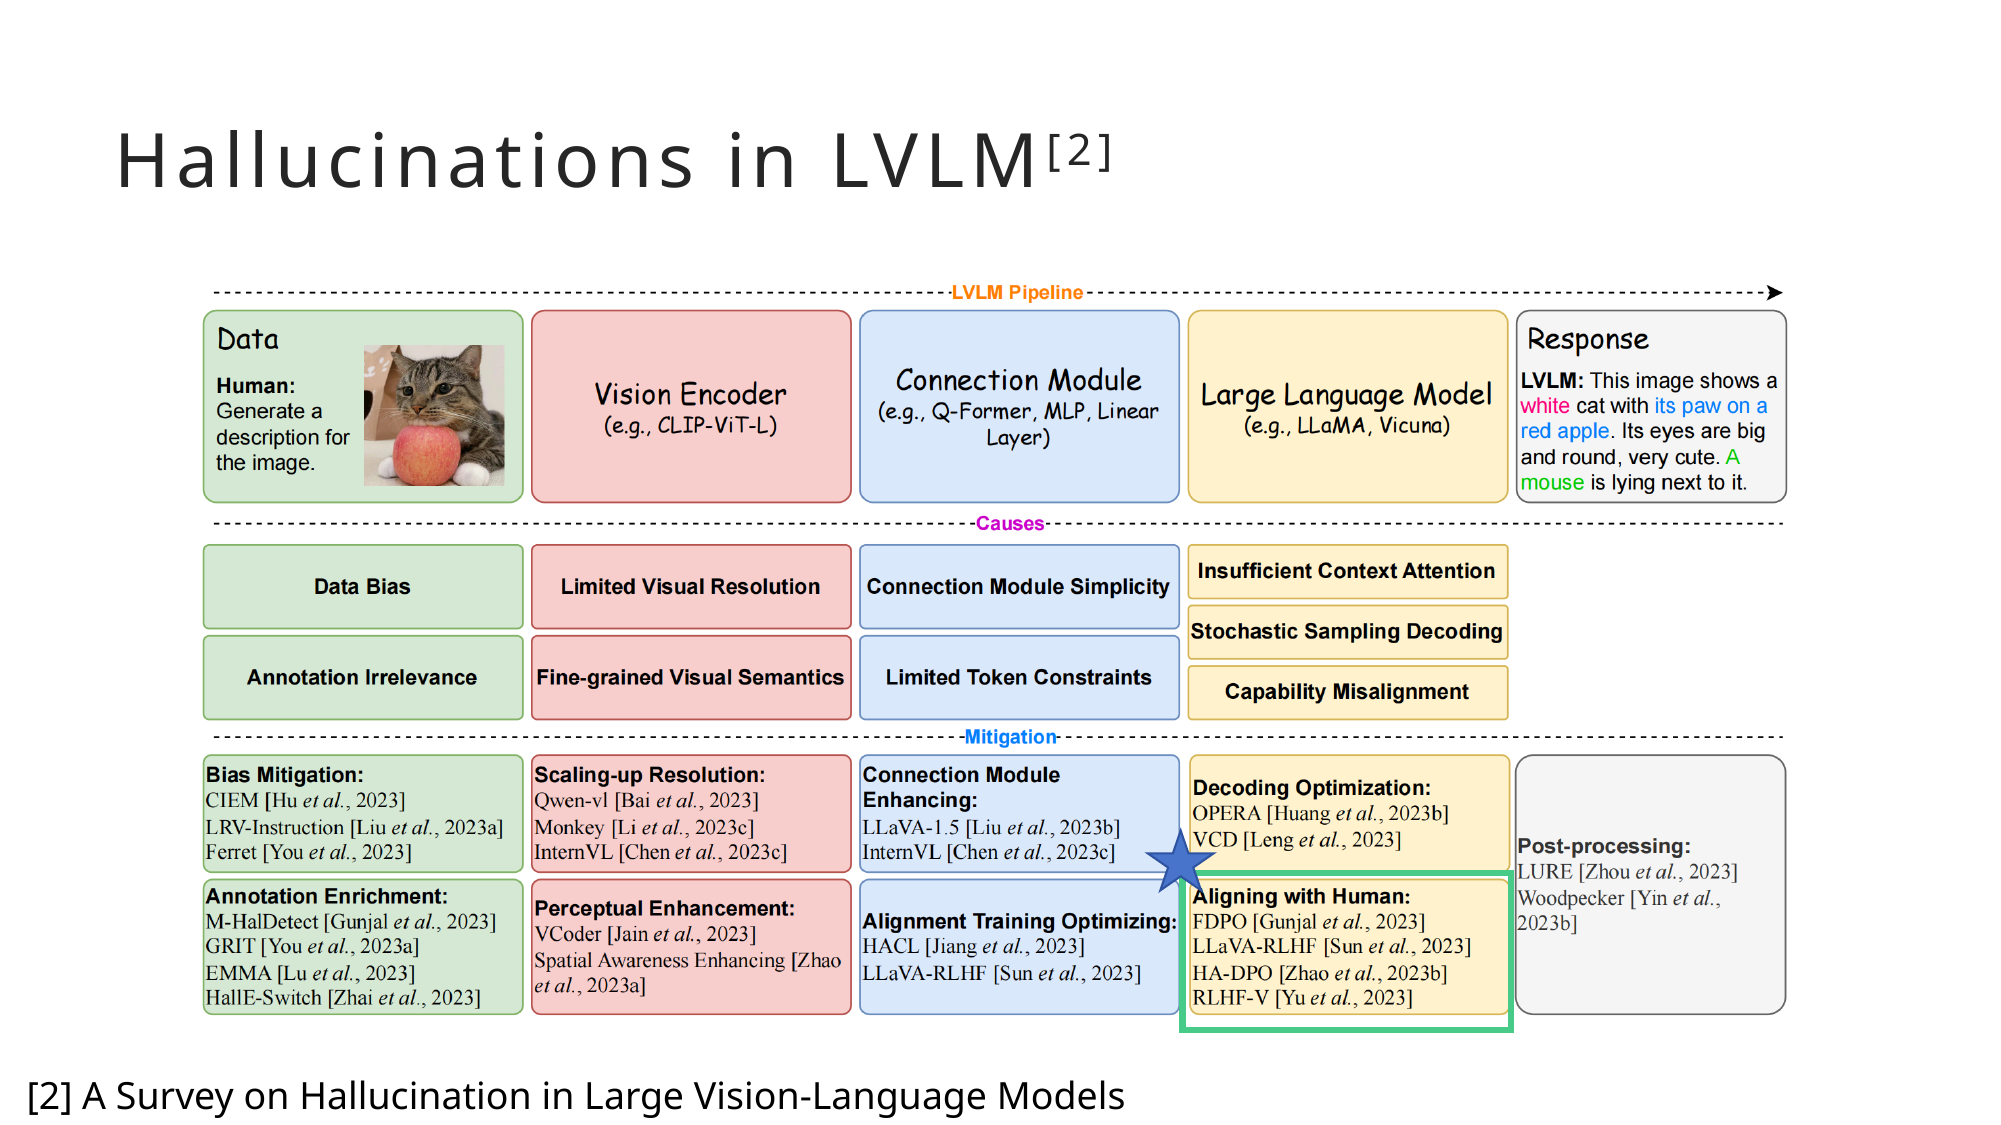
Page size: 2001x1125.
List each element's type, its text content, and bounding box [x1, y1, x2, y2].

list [175, 260, 1825, 1042]
title Hallucinations in LVLM[2] [99, 99, 1900, 216]
text_box [2] A Survey on Hallucination in Large Vision-Language Models [11, 1064, 1176, 1125]
